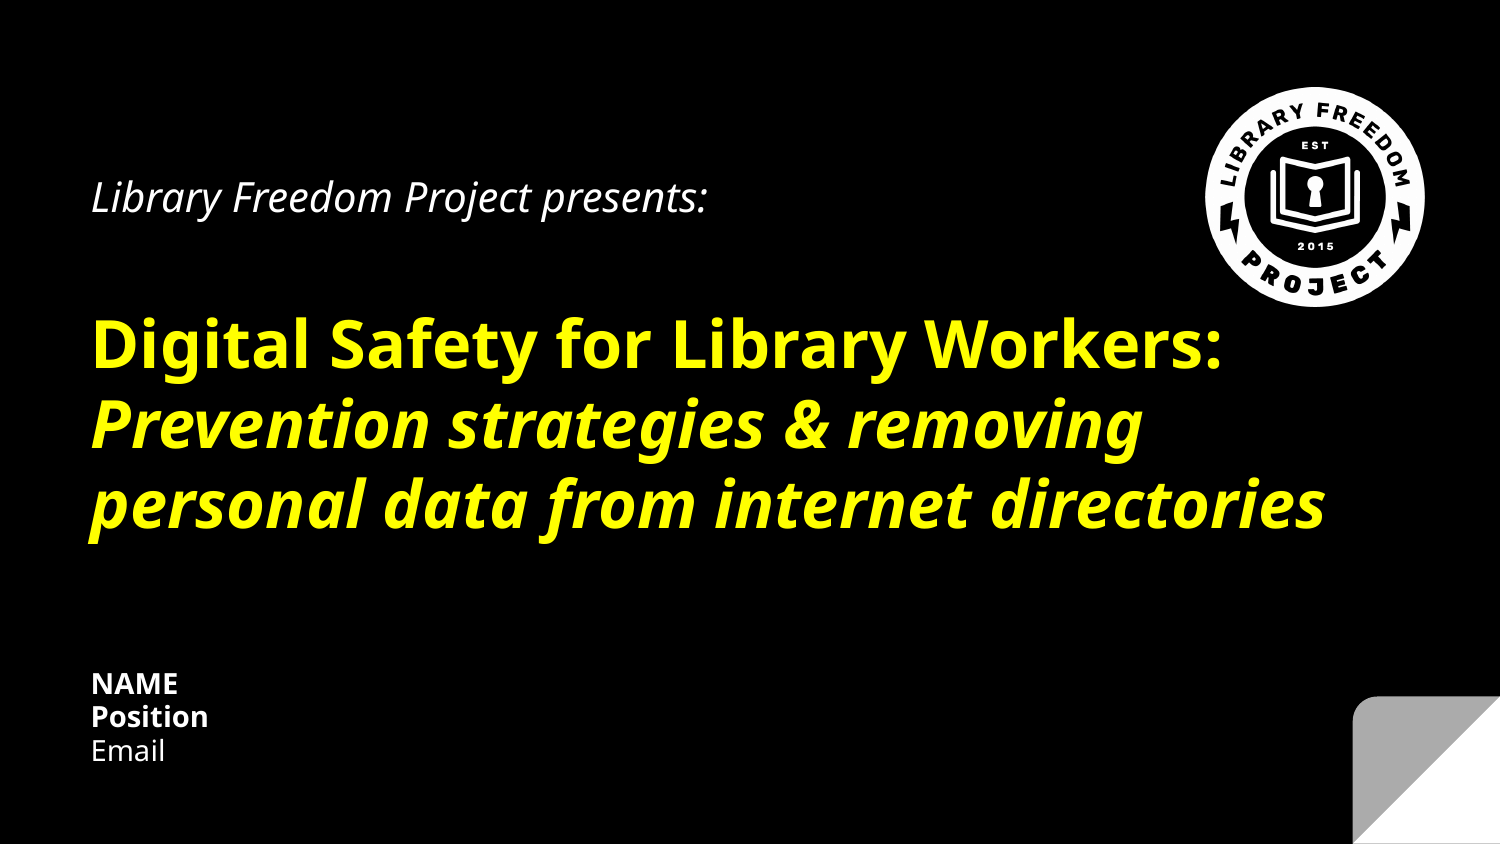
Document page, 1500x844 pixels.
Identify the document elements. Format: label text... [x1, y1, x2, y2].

subtitle NAME Position Email [75, 653, 1425, 787]
picture [1204, 87, 1425, 307]
title Digital Safety for Library Workers: Prevention strategies & removing personal data from internet directories [75, 233, 1425, 557]
subtitle Library Freedom Project presents: [75, 161, 1199, 233]
